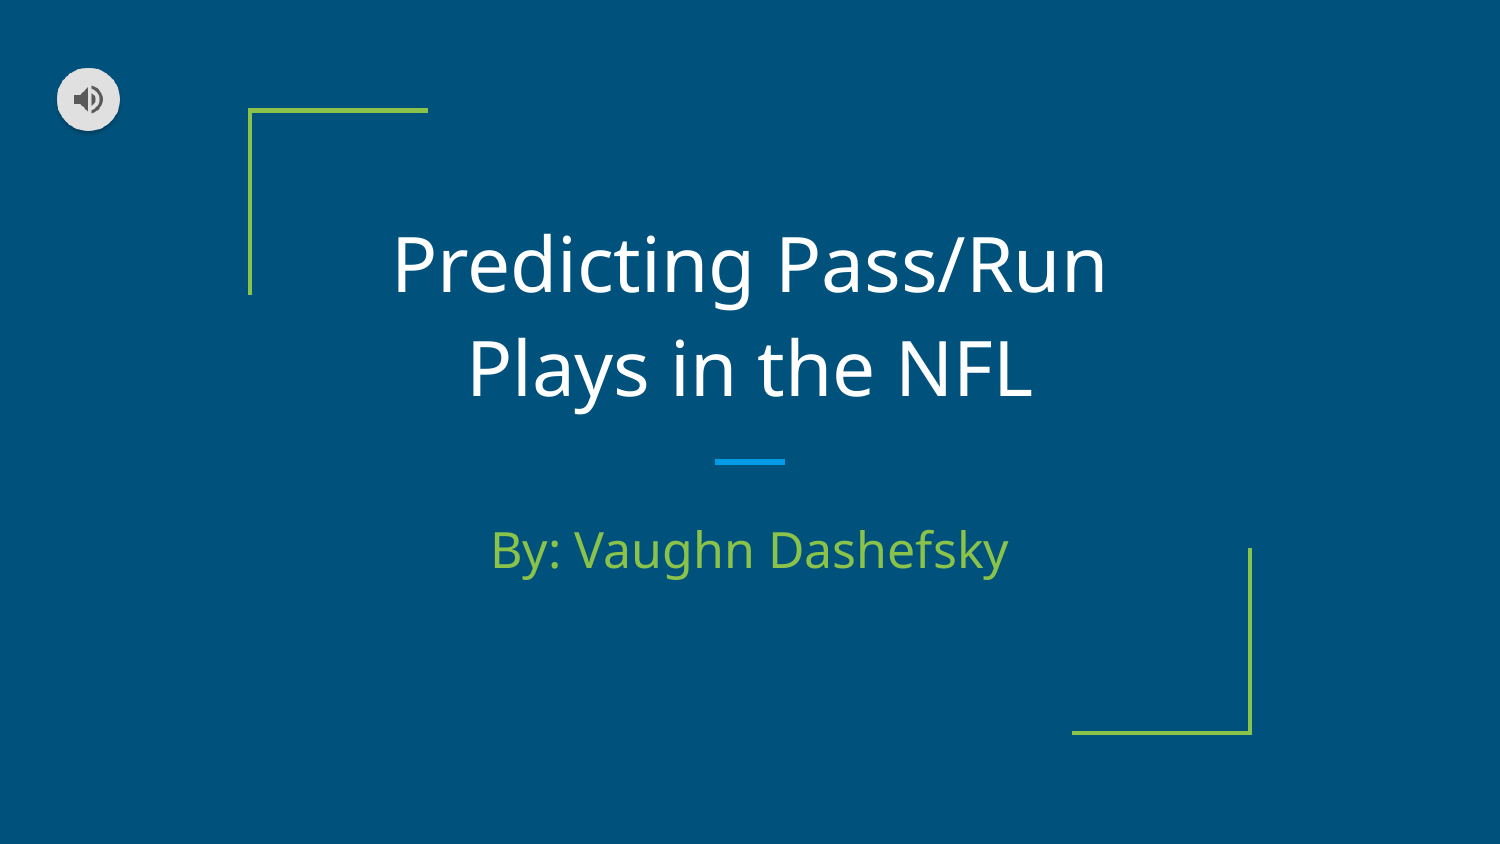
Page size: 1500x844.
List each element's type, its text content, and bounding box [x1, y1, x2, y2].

picture [57, 69, 120, 131]
title Predicting Pass/Run Plays in the NFL [275, 195, 1225, 435]
subtitle By: Vaughn Dashefsky [275, 500, 1225, 650]
